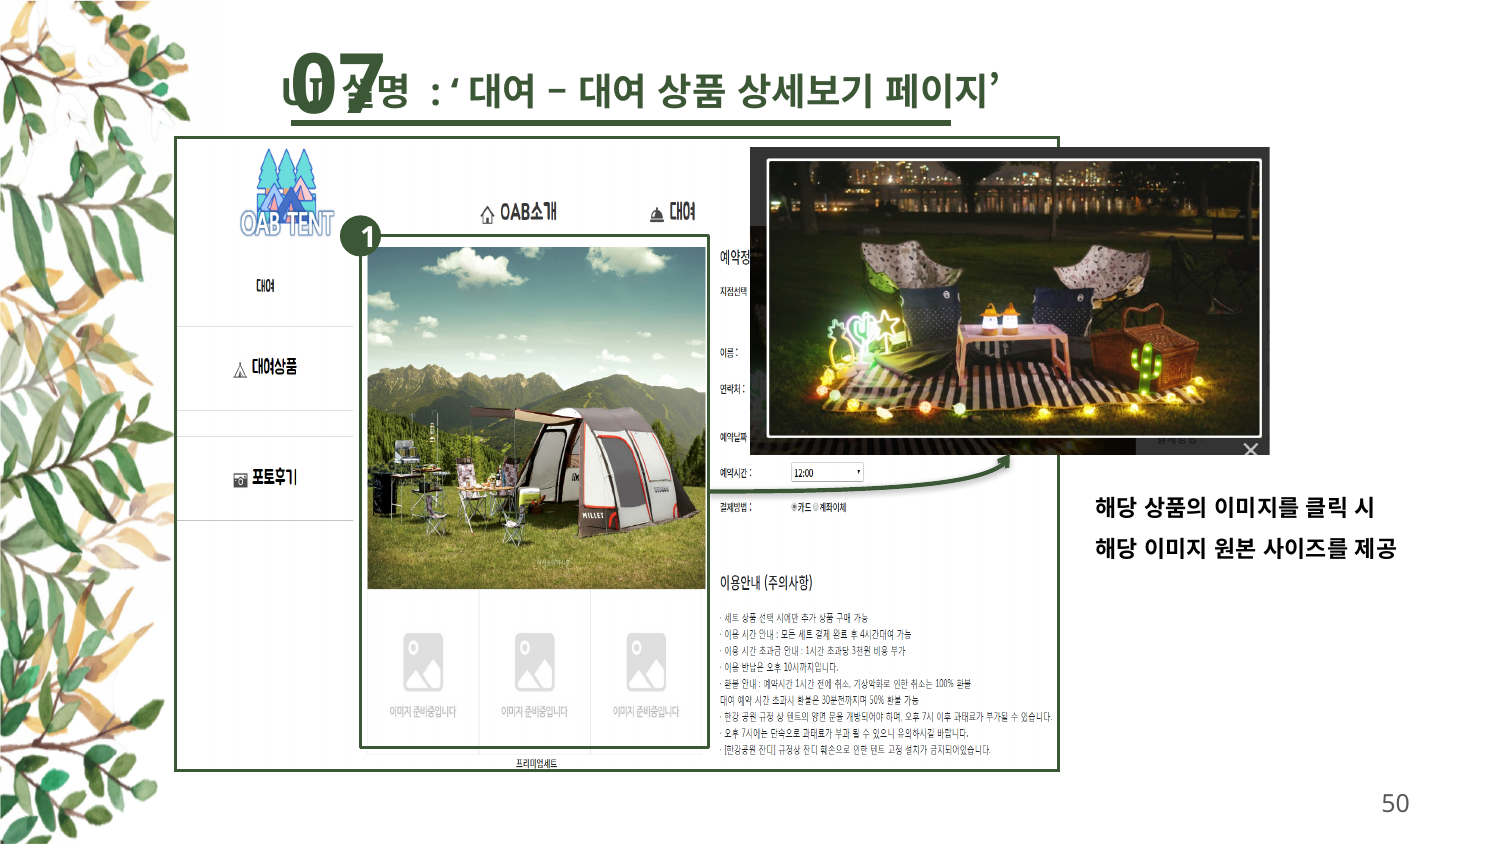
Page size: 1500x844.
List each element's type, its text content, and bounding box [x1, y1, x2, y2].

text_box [708, 453, 1011, 492]
picture [0, 1, 1270, 843]
text_box 07 [276, 22, 967, 60]
text_box 해당 상품의 이미지를 클릭 시 해당 이미지 원본 사이즈를 제공 [1080, 472, 1459, 570]
slide_number 50 [1074, 782, 1425, 827]
text_box 07 [276, 121, 967, 137]
text_box UI 설명 : ‘대여 – 대여 상품 상세보기 페이지’ [265, 60, 1152, 121]
